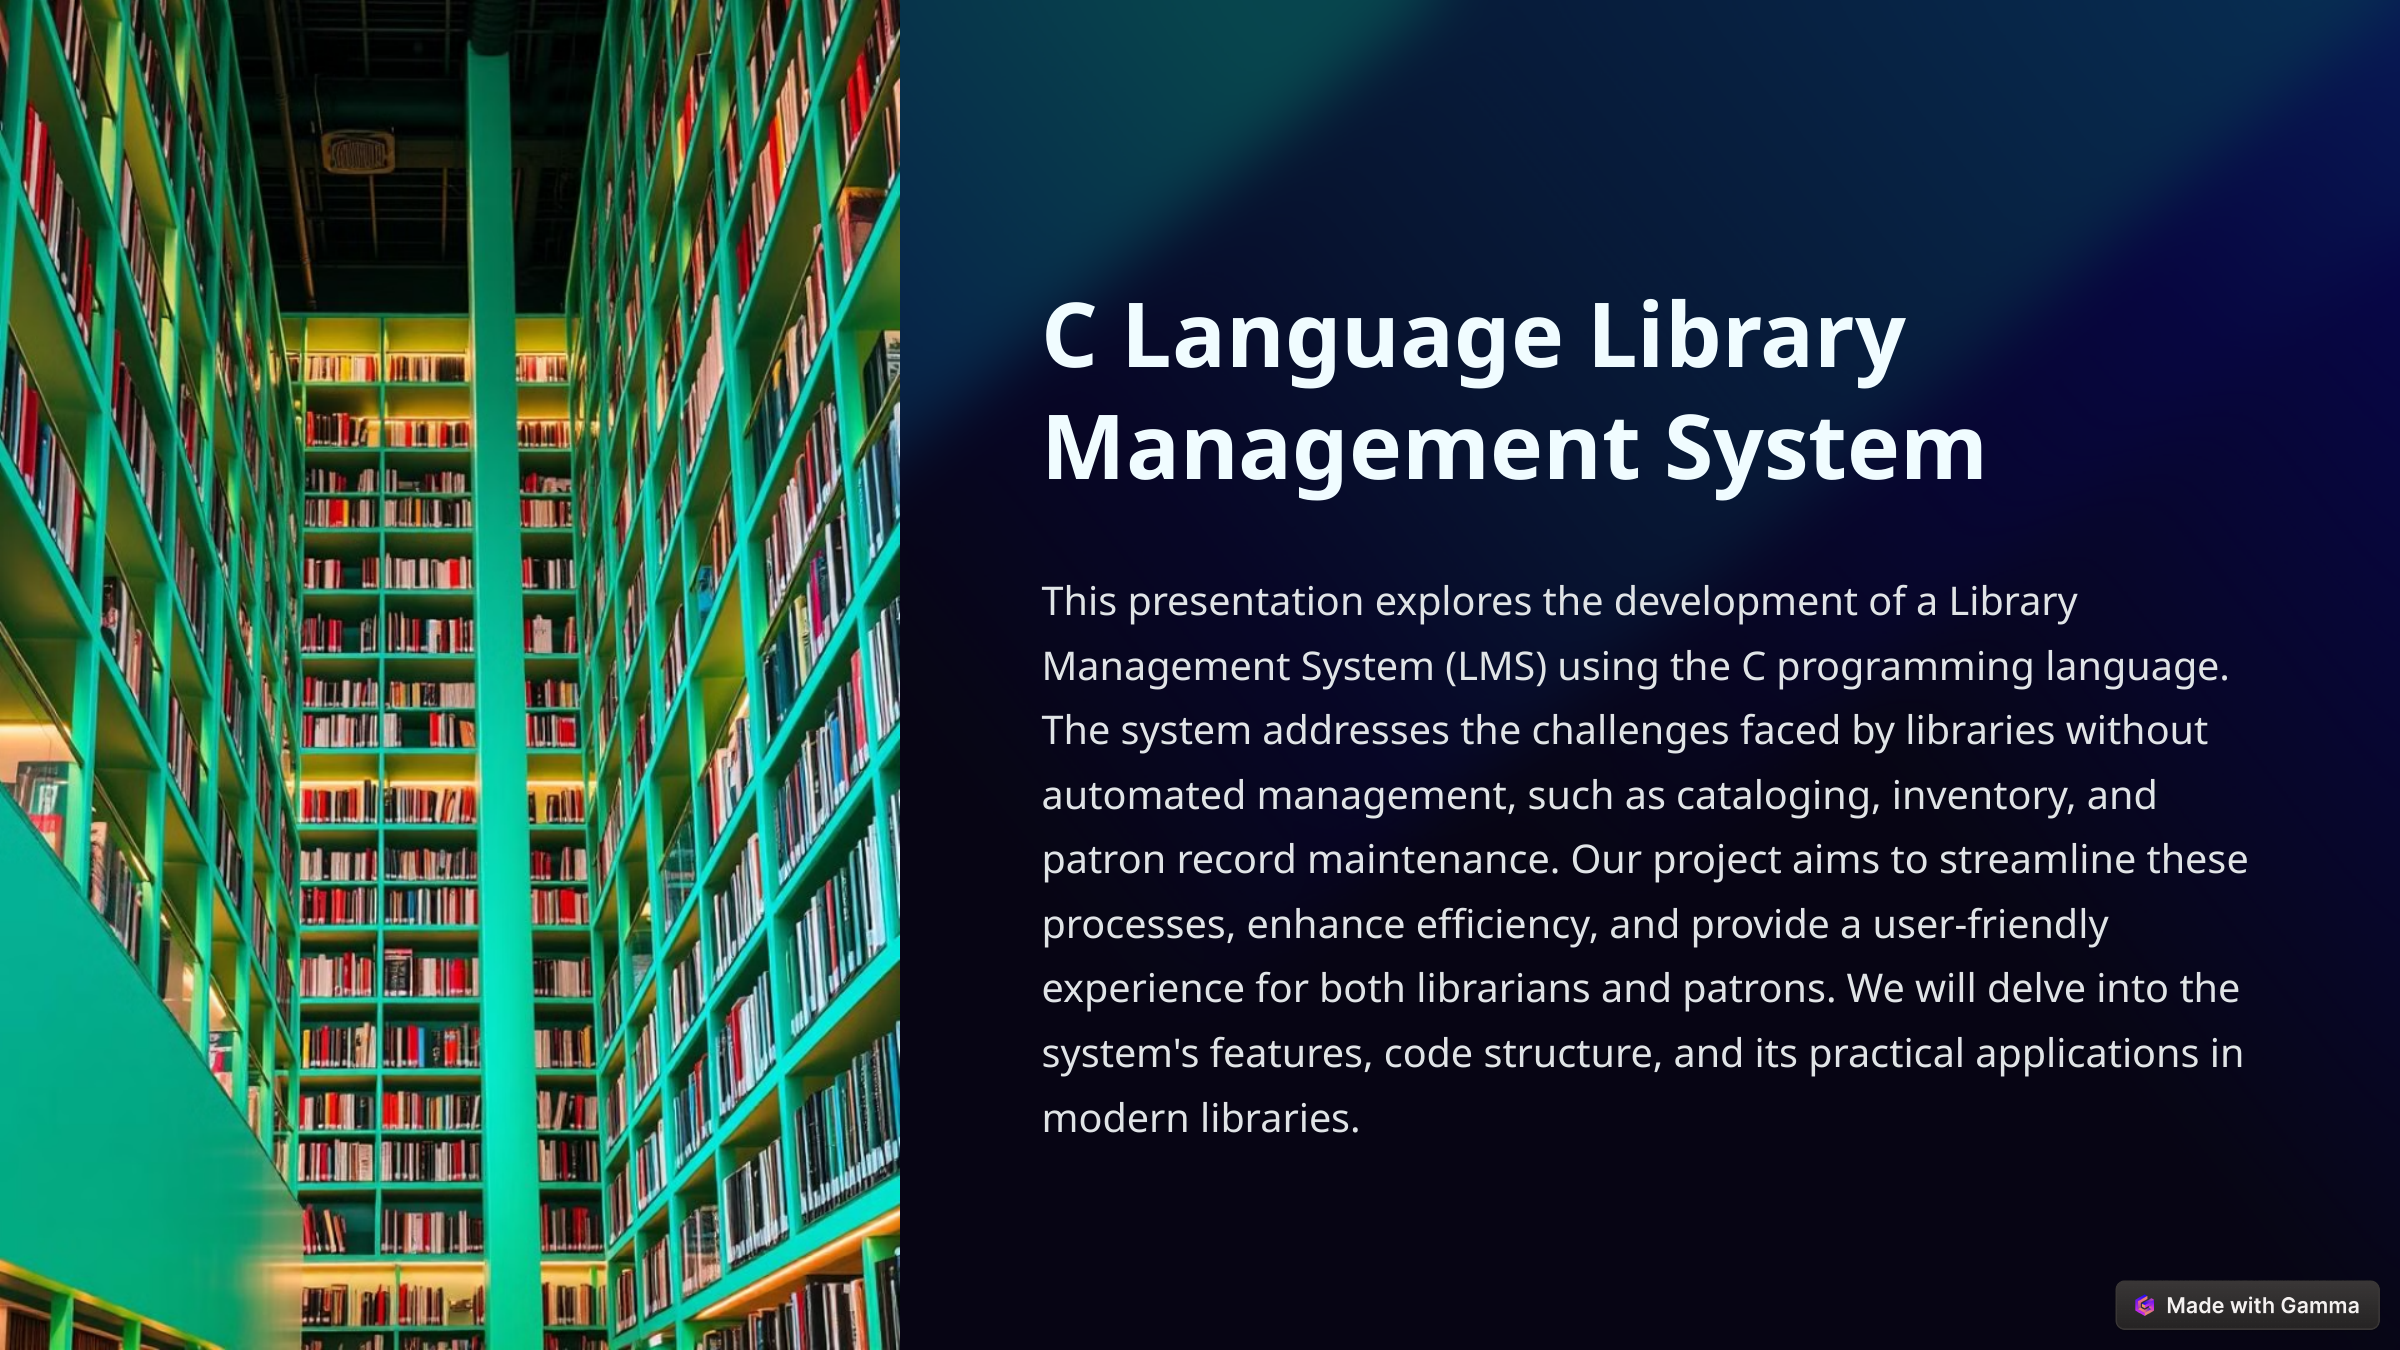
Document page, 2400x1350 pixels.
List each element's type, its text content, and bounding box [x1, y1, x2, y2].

text_box C Language Library Management System [1041, 272, 2259, 498]
text_box This presentation explores the development of a Library Management System (LMS) using the C programming language. The system addresses the challenges faced by libraries without automated management, such as cataloging, inventory, and patron record maintenance. Our project aims to streamline these processes, enhance efficiency, and provide a user-friendly experience for both librarians and patrons. We will delve into the system's features, code structure, and its practical applications in modern libraries. [1041, 558, 2259, 1078]
picture [2106, 1271, 2389, 1339]
picture [0, 0, 900, 1350]
